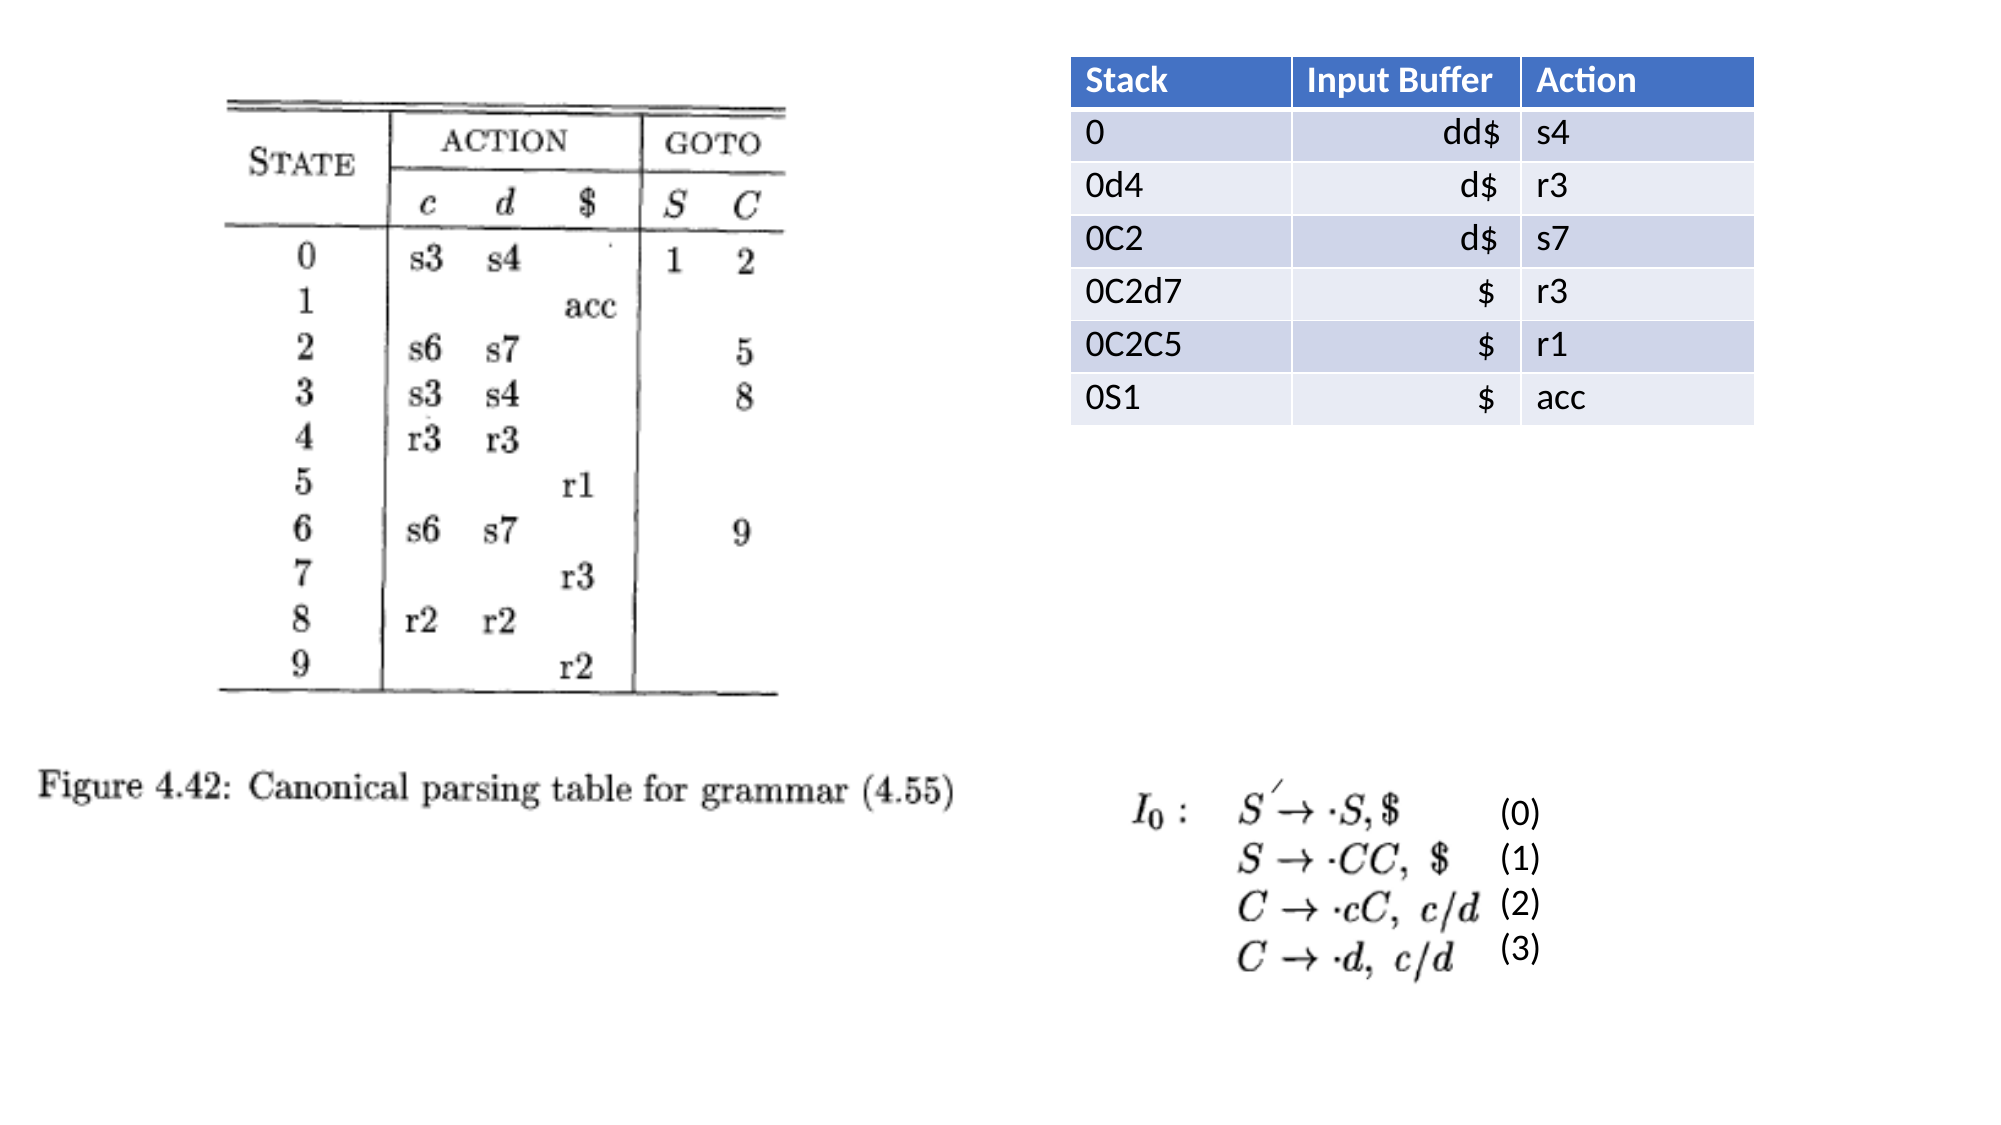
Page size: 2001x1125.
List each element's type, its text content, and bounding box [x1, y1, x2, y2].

table_cell $ [1293, 321, 1520, 372]
table_cell 0d4 [1071, 163, 1291, 214]
table_cell 0C2C5 [1071, 321, 1291, 372]
table_cell $ [1293, 374, 1520, 425]
table_cell d$ [1293, 216, 1520, 267]
table_cell 0C2d7 [1071, 269, 1291, 320]
table_header Stack [1071, 57, 1291, 107]
table_header Input Buffer [1293, 57, 1520, 107]
table_cell 0C2 [1071, 216, 1291, 267]
table_cell 0 [1071, 112, 1291, 161]
table_cell r1 [1522, 321, 1754, 372]
table_cell s7 [1522, 216, 1754, 267]
table_cell r3 [1522, 163, 1754, 214]
table_cell 0S1 [1071, 374, 1291, 425]
text_box (0) (1) (2) (3) [1525, 780, 1612, 976]
picture [1115, 760, 1525, 1003]
table_cell d$ [1293, 163, 1520, 214]
picture [22, 54, 980, 829]
table_cell acc [1522, 374, 1754, 425]
table_cell $ [1293, 269, 1520, 320]
table_cell r3 [1522, 269, 1754, 320]
table_cell s4 [1522, 112, 1754, 161]
table_cell dd$ [1293, 112, 1520, 161]
table_header Action [1522, 57, 1754, 107]
